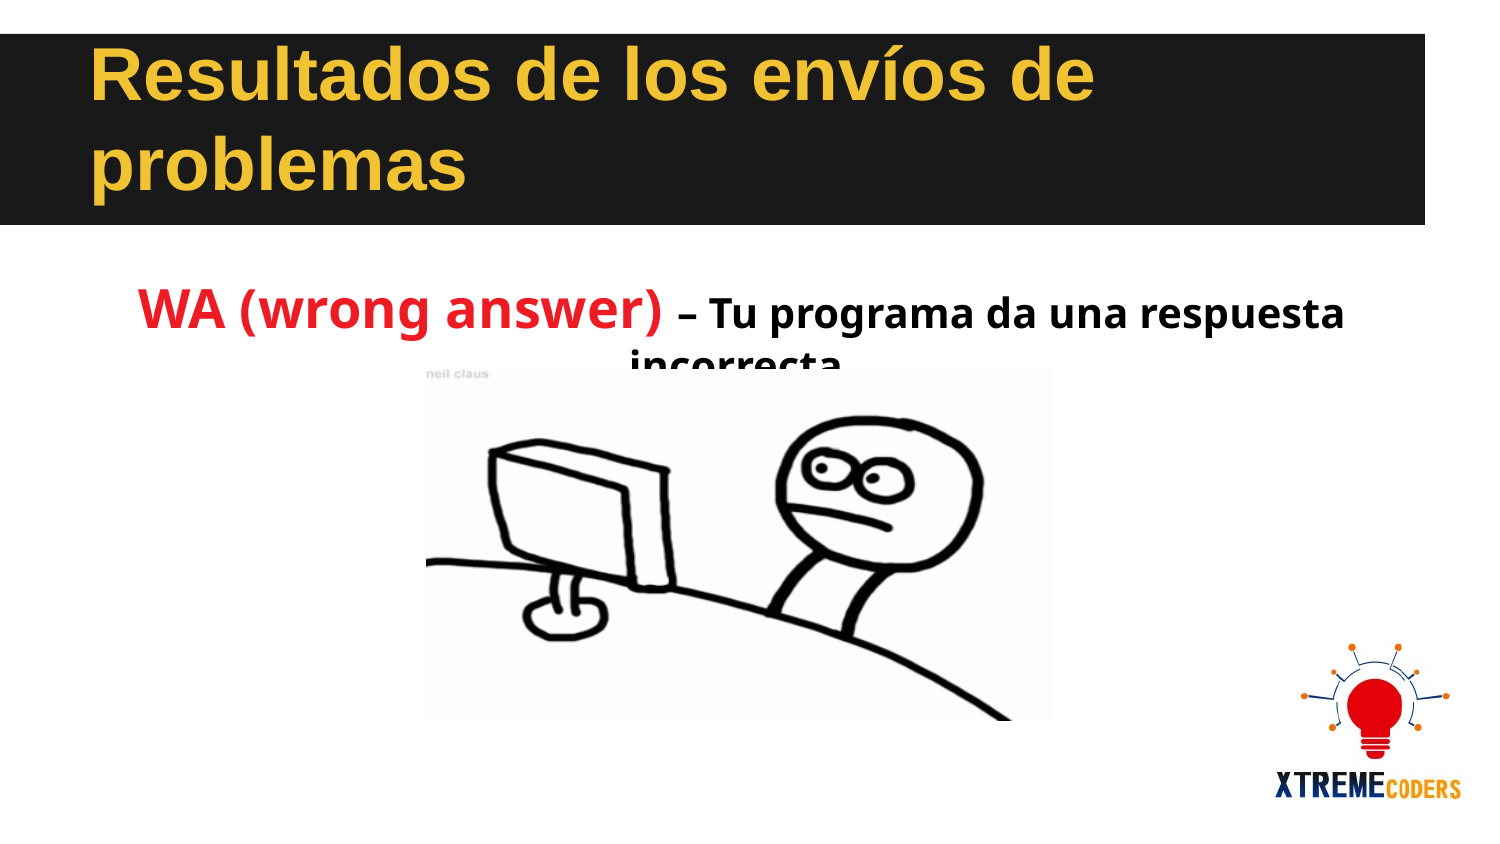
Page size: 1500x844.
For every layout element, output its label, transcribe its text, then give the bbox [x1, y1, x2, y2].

picture [426, 368, 1052, 721]
picture [1275, 640, 1465, 804]
text_box WA (wrong answer) – Tu programa da una respuesta incorrecta. [59, 259, 1425, 808]
text_box Resultados de los envíos de problemas [75, 33, 1425, 221]
